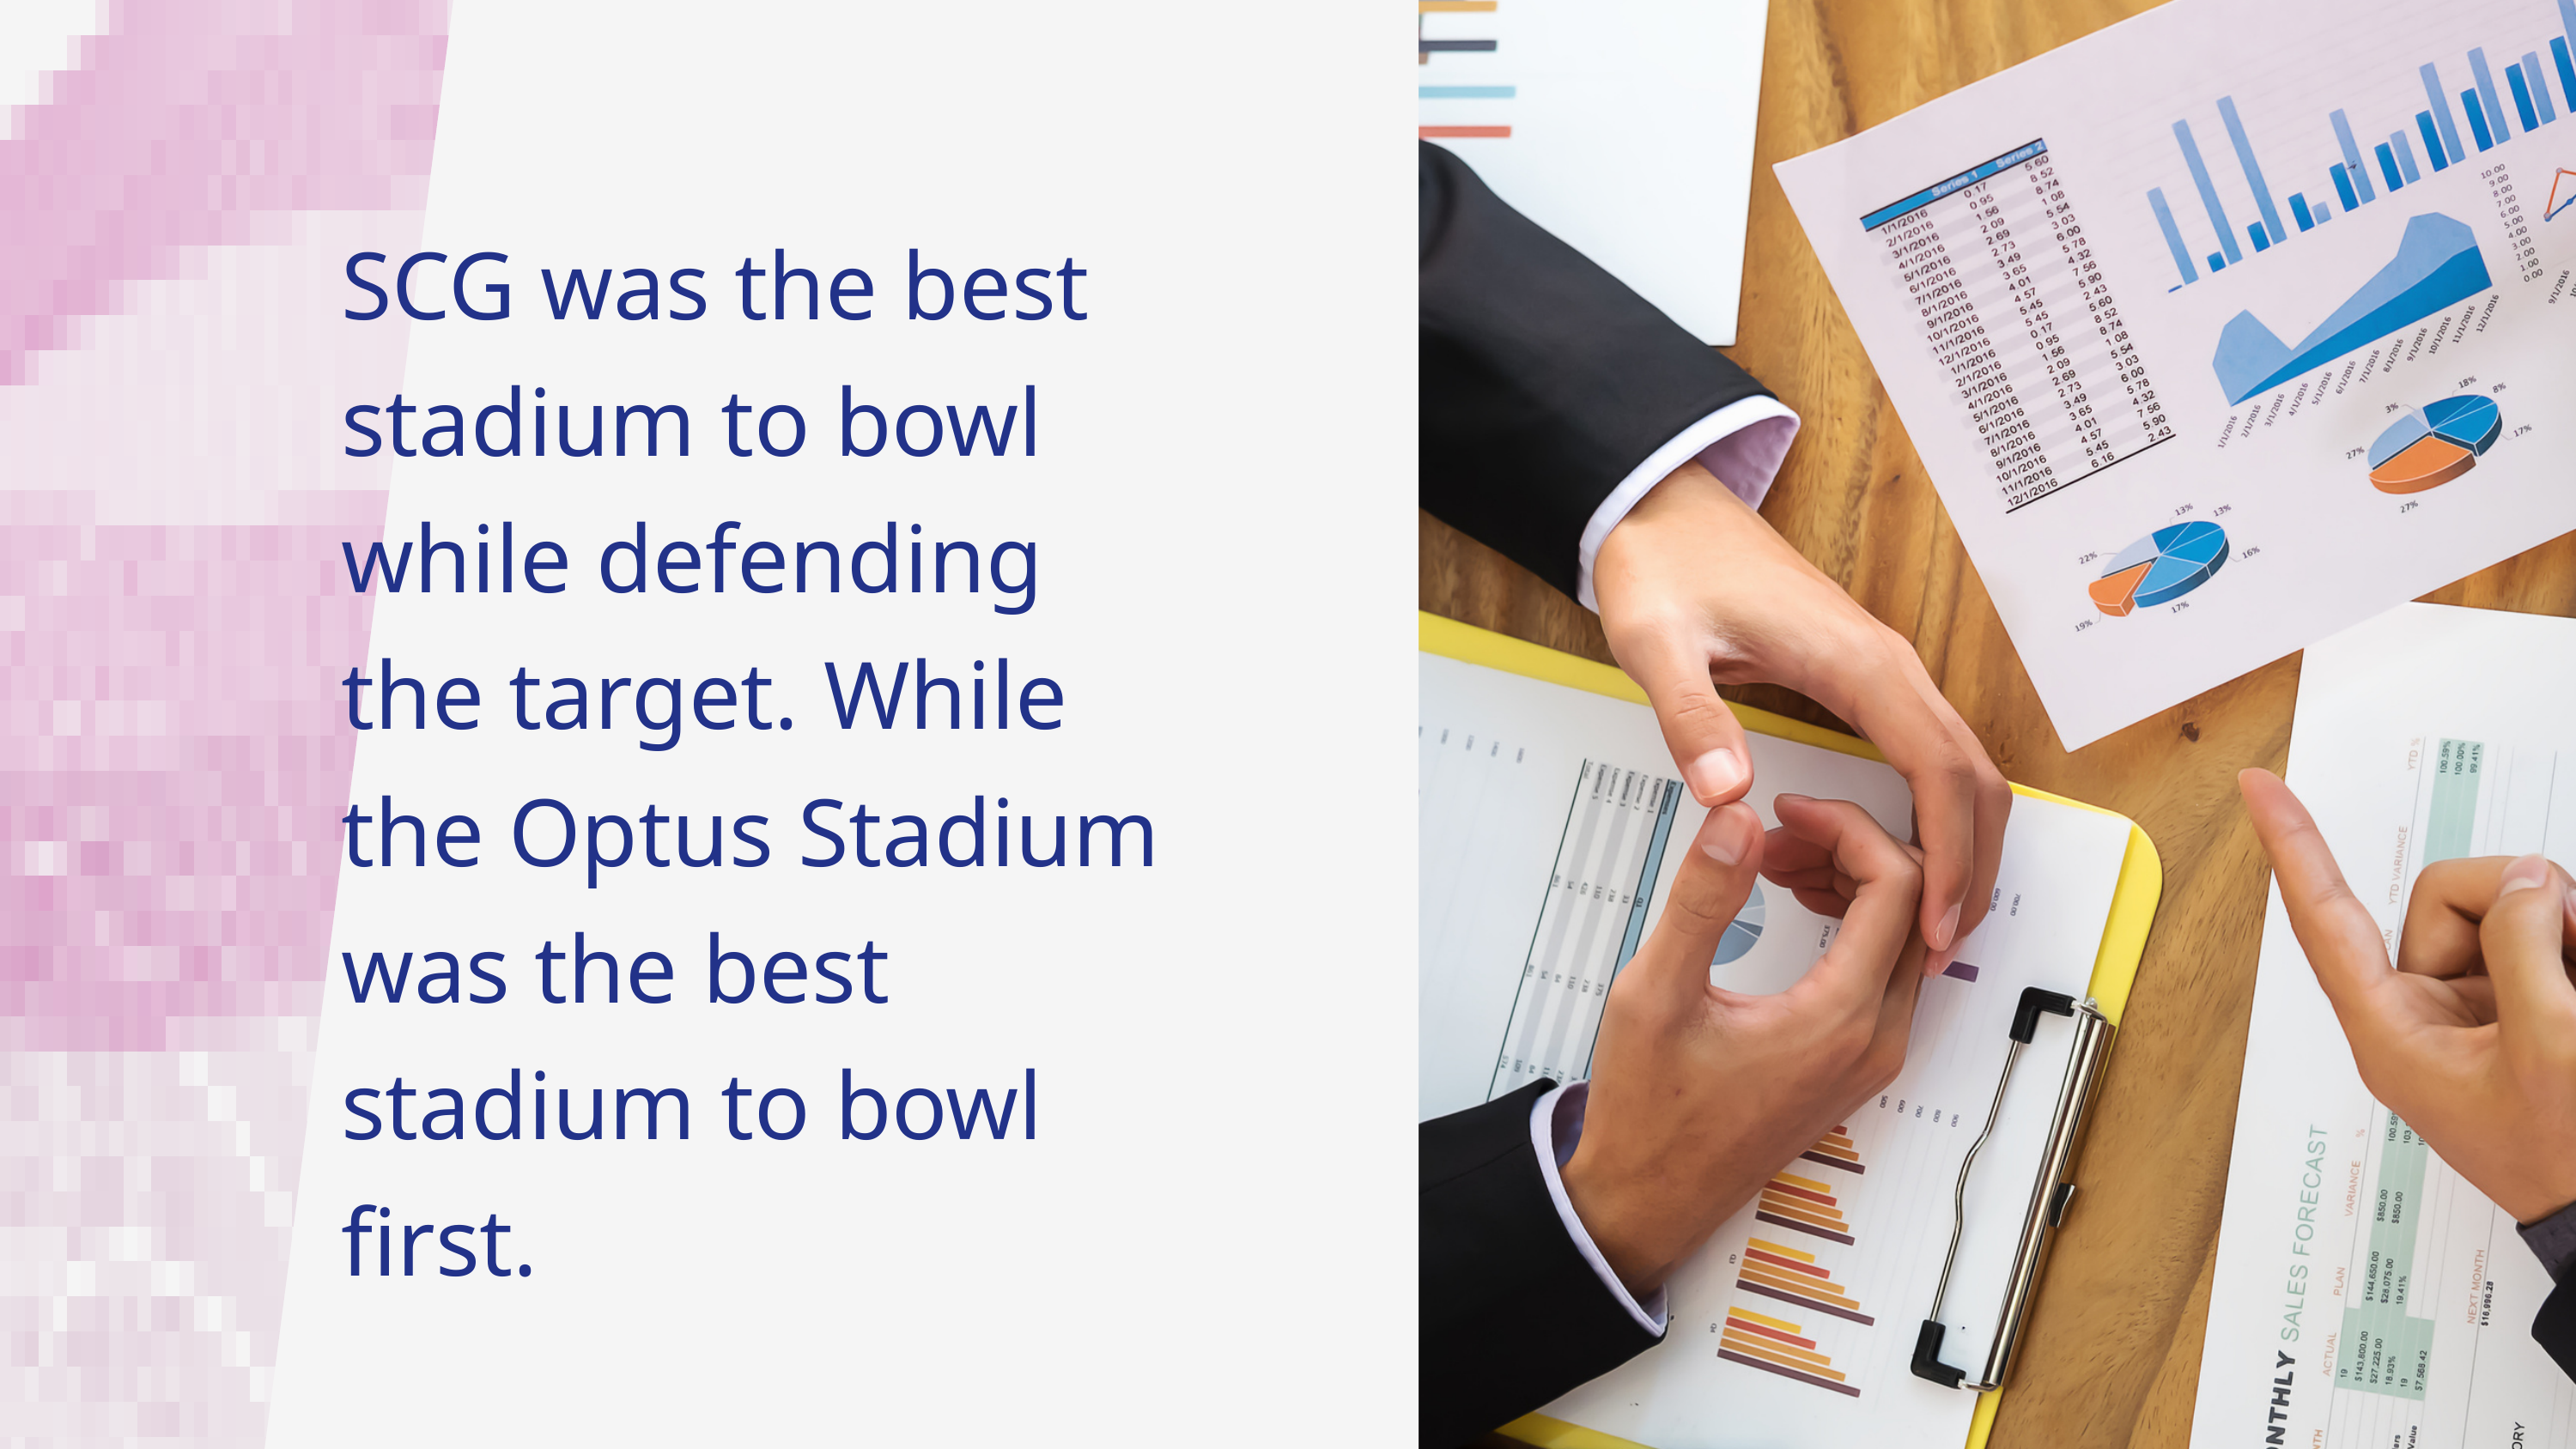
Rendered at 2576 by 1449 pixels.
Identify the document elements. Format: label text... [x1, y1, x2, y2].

text_box SCG was the best stadium to bowl while defending the target. While the Optus Stadium was the best stadium to bowl first. [341, 201, 1169, 1449]
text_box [1407, 0, 2576, 1449]
text_box [0, 0, 453, 1449]
